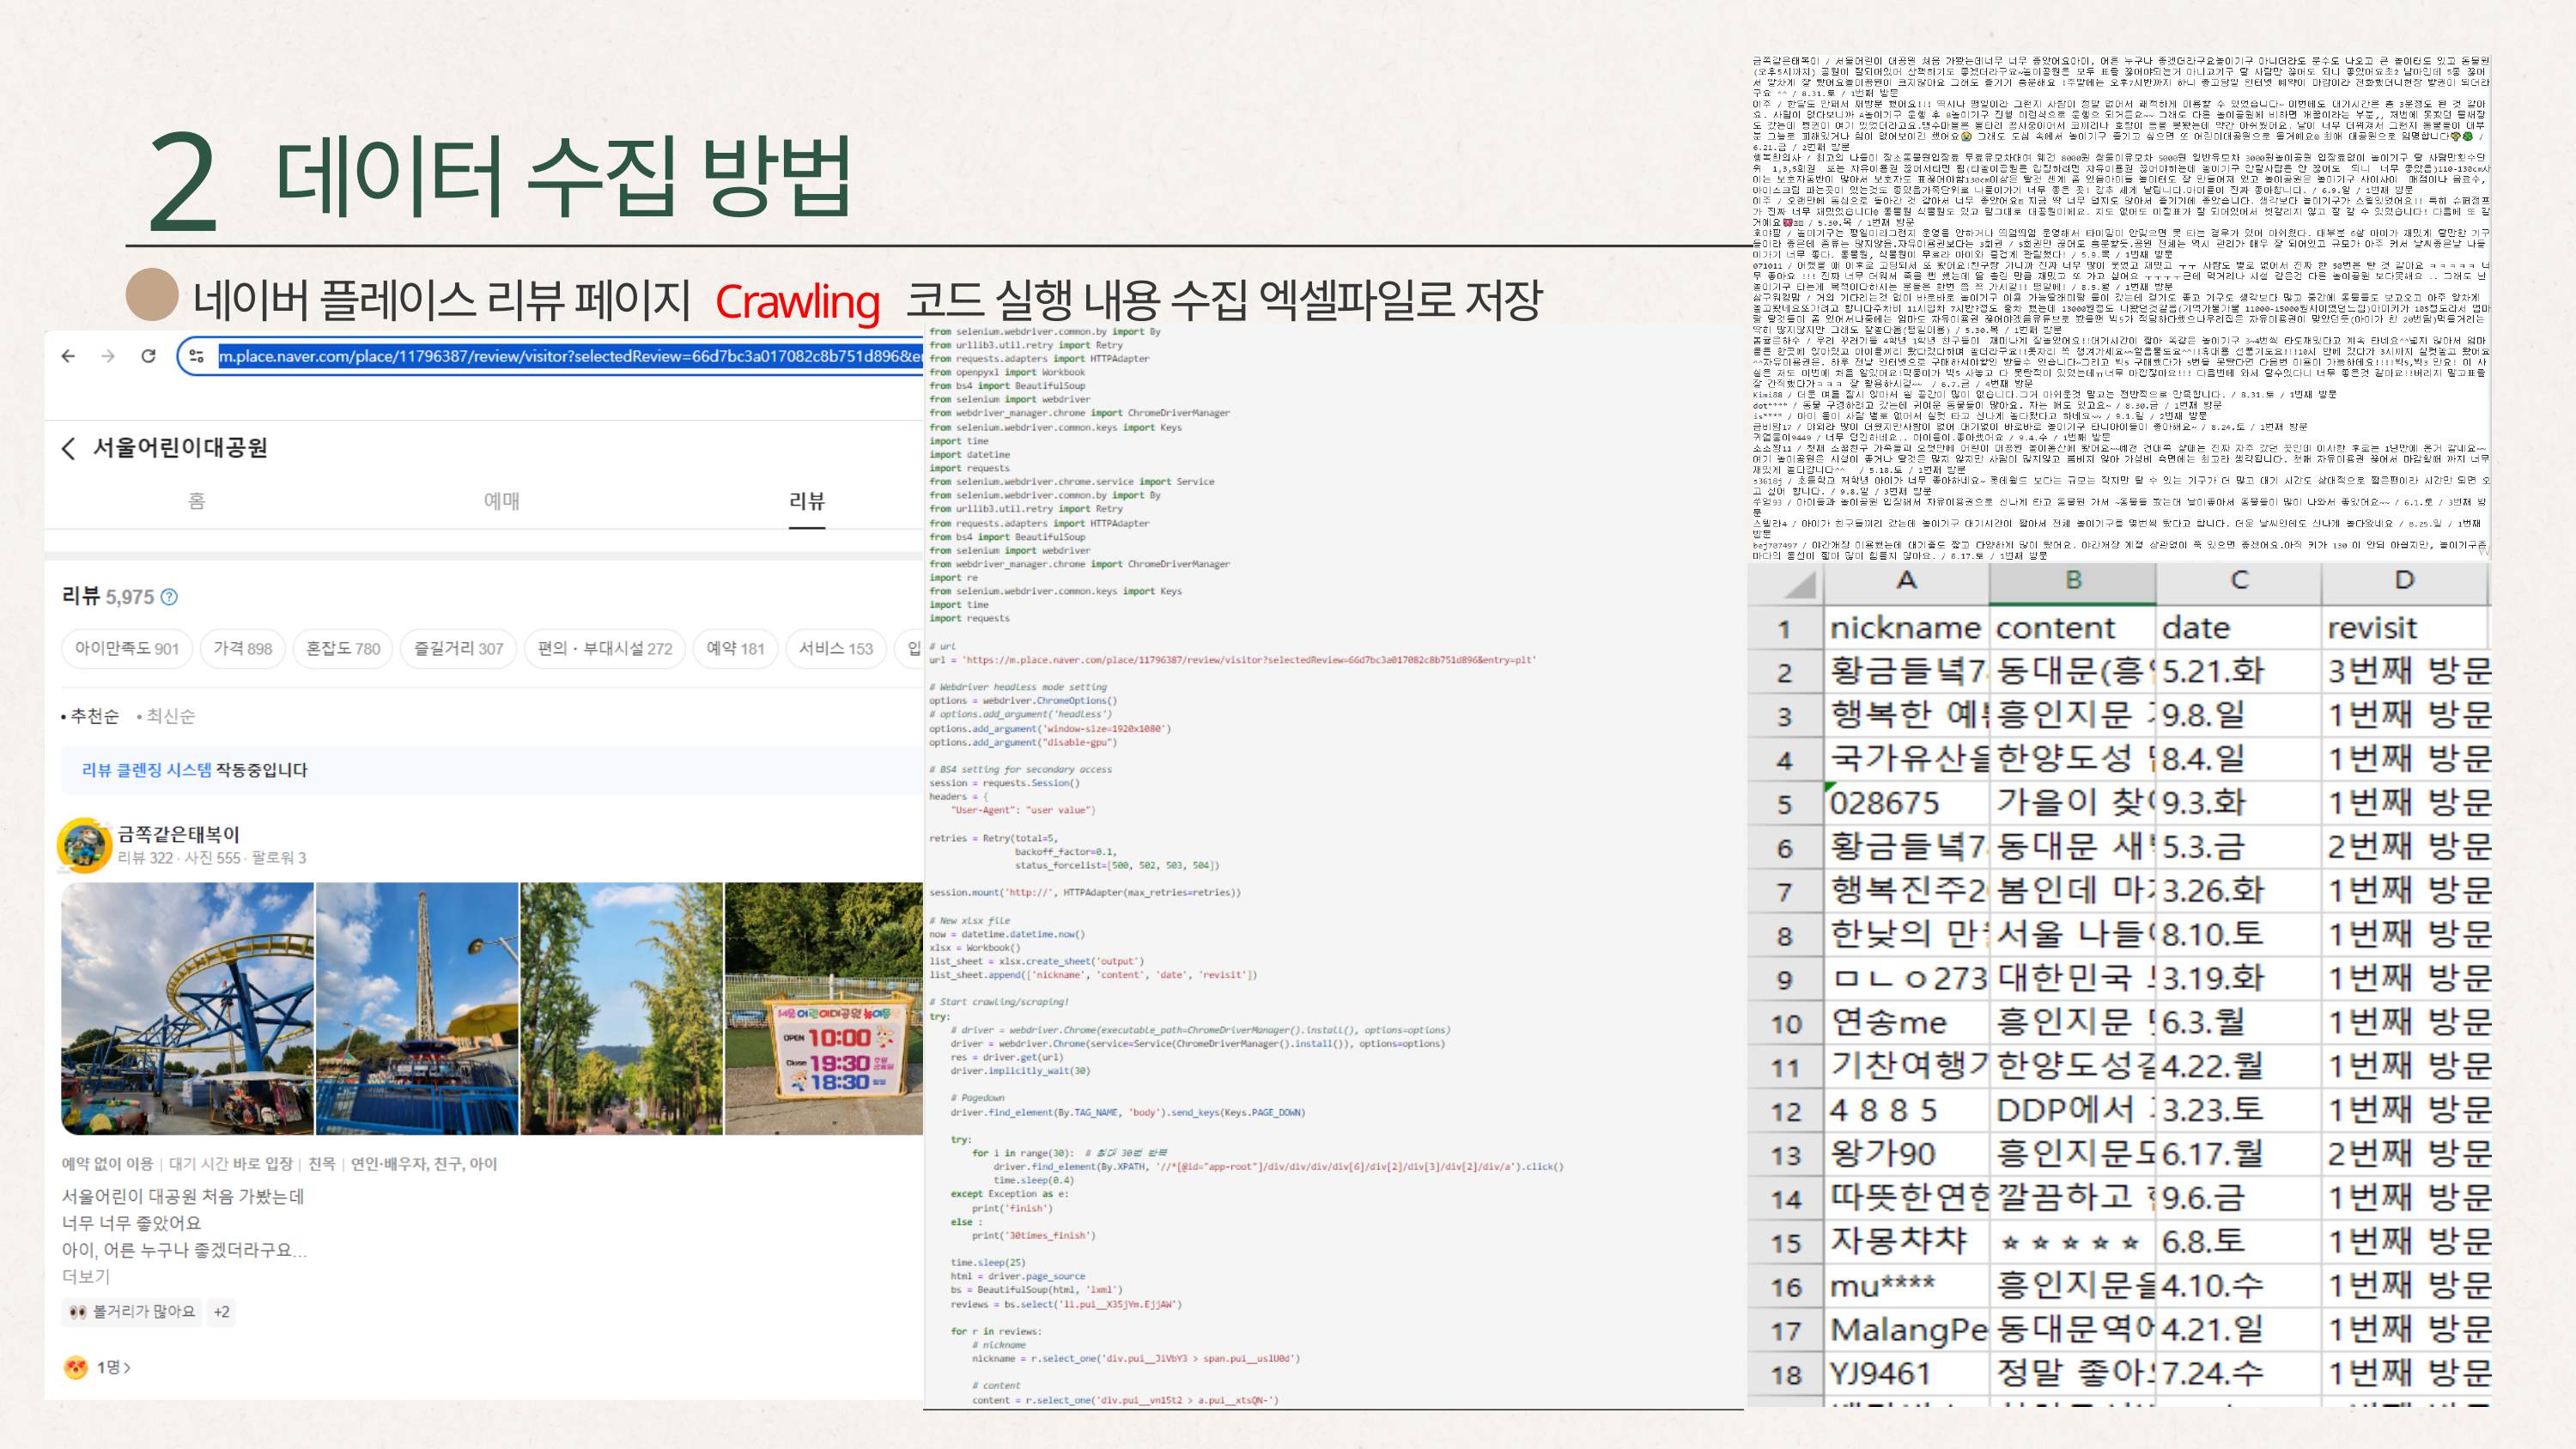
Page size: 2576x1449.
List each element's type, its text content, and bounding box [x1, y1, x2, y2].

picture [1747, 563, 2492, 1407]
text_box 데이터 수집 방법 [272, 101, 1043, 229]
picture [1753, 55, 2492, 561]
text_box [125, 267, 179, 322]
text_box 2 [144, 66, 246, 259]
text_box [0, 0, 2576, 1449]
text_box 네이버 플레이스 리뷰 페이지 Crawling 코드 실행 내용 수집 엑셀파일로 저장 [191, 263, 1631, 330]
picture [45, 324, 1744, 1411]
